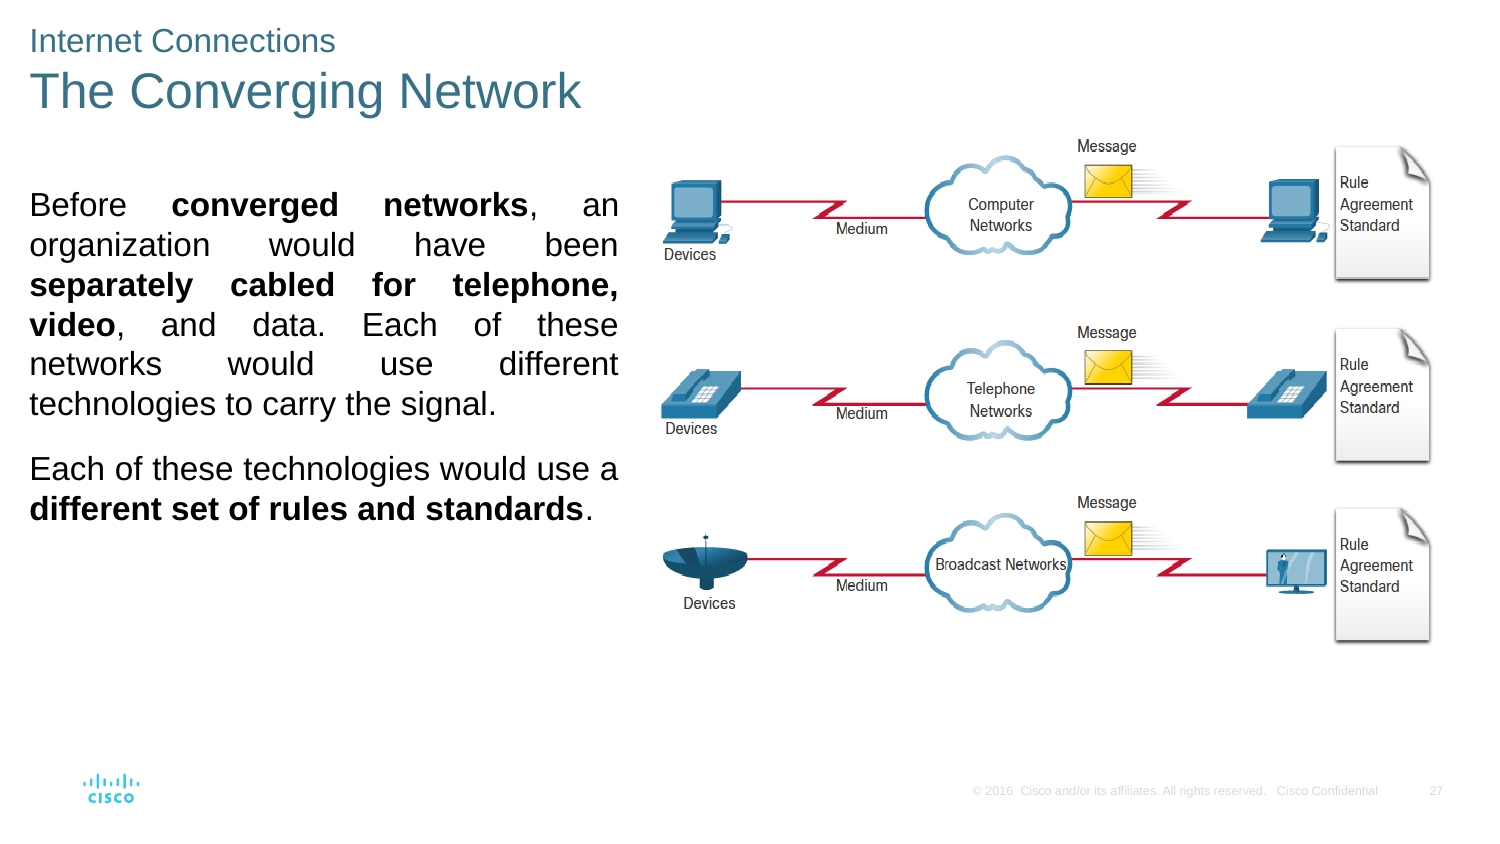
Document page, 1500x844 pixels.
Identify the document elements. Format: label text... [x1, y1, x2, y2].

title Internet Connections The Converging Network [14, 6, 650, 131]
list Before converged networks, an organization would have been separately cabled for telephone, video, and data. Each of these networks would use different technologies to carry the signal. Each of these technologies would use a different set of rules and standards. [14, 175, 644, 606]
picture [649, 130, 1439, 650]
